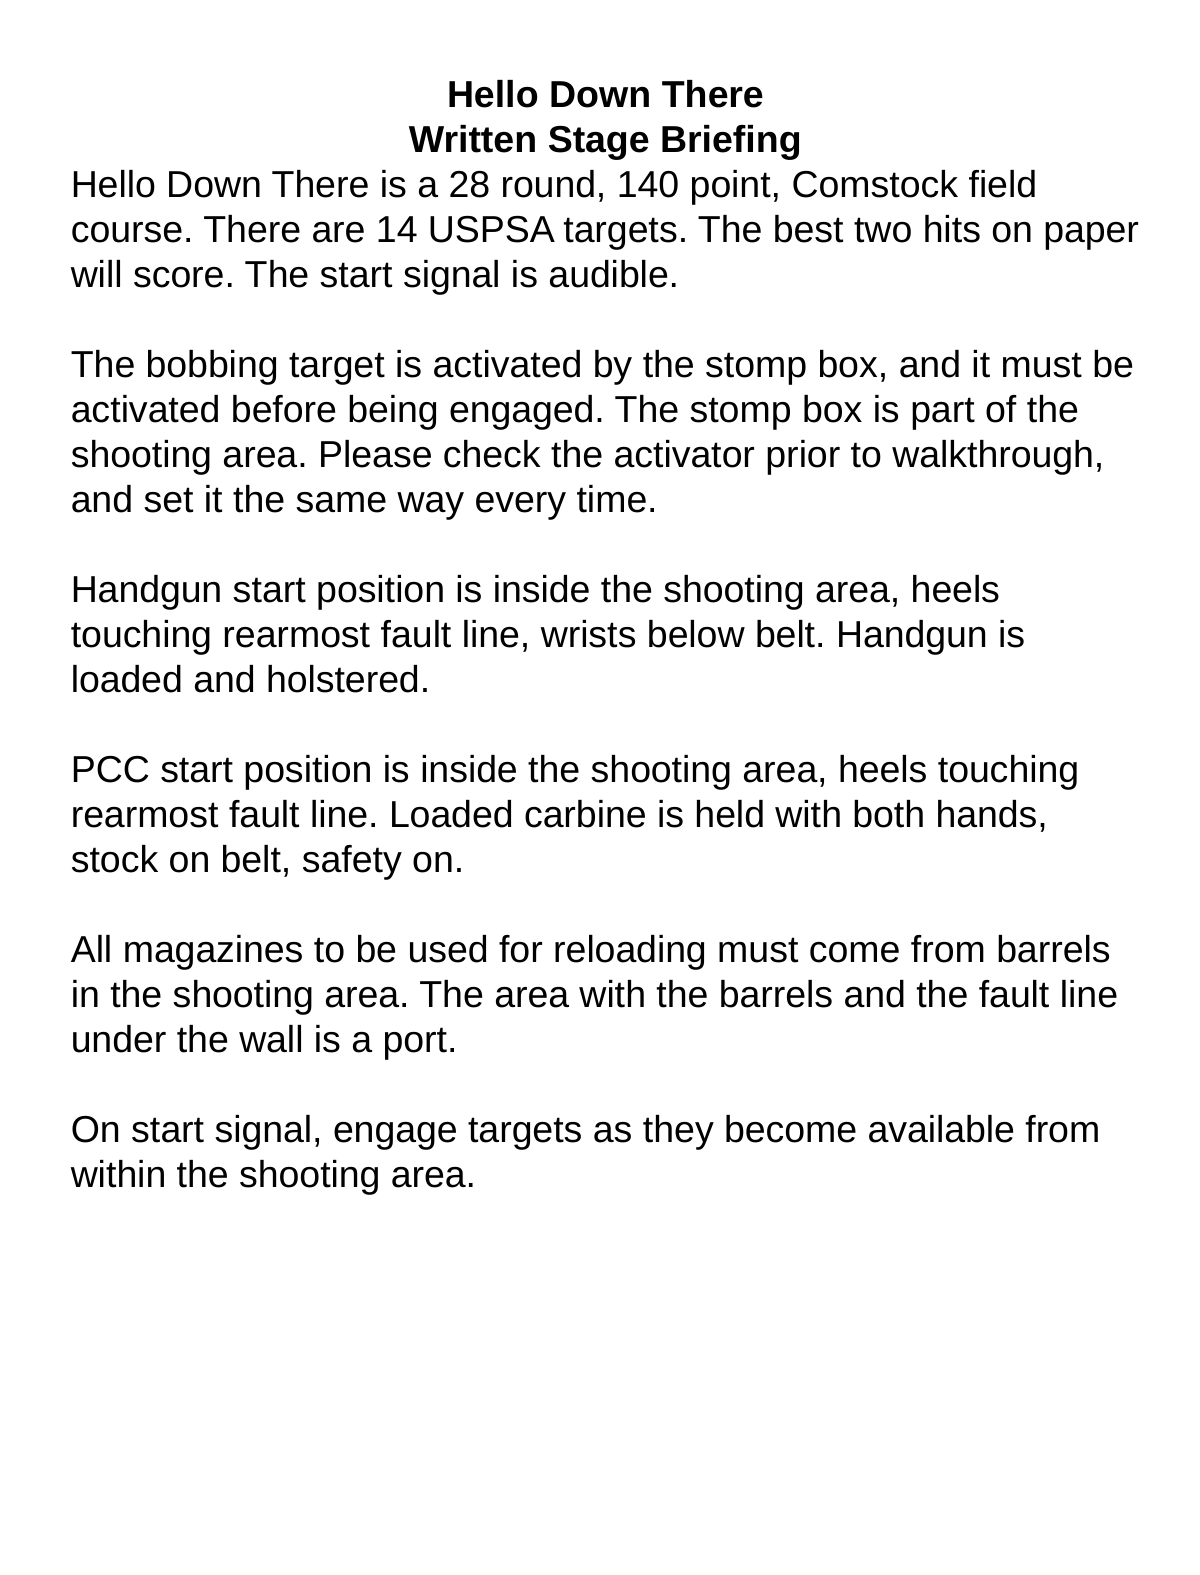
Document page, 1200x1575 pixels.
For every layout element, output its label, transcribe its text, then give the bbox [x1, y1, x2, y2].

text_box Hello Down There Written Stage Briefing Hello Down There is a 28 round, 140 point, Comstock field course. There are 14 USPSA targets. The best two hits on paper will score. The start signal is audible. The bobbing target is activated by the stomp box, and it must be activated before being engaged. The stomp box is part of the shooting area. Please check the activator prior to walkthrough, and set it the same way every time. Handgun start position is inside the shooting area, heels touching rearmost fault line, wrists below belt. Handgun is loaded and holstered. PCC start position is inside the shooting area, heels touching rearmost fault line. Loaded carbine is held with both hands, stock on belt, safety on. All magazines to be used for reloading must come from barrels in the shooting area. The area with the barrels and the fault line under the wall is a port. On start signal, engage targets as they become available from within the shooting area. [56, 63, 1156, 1203]
